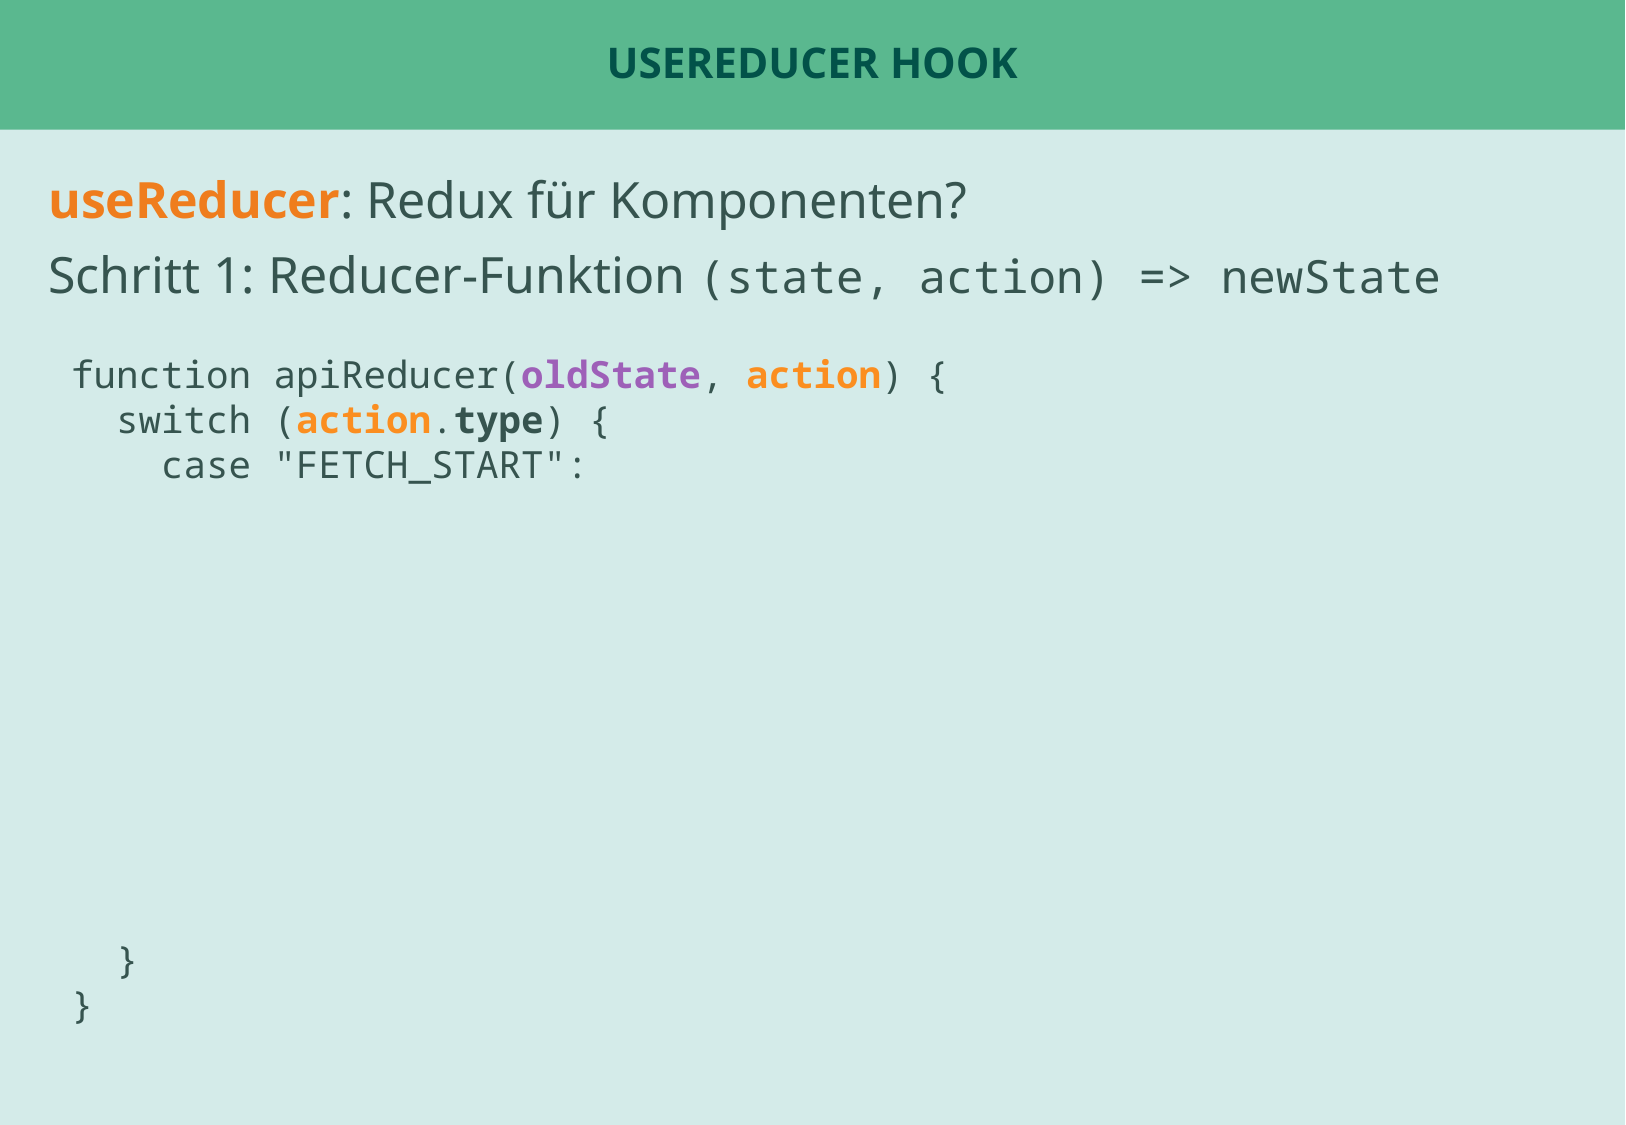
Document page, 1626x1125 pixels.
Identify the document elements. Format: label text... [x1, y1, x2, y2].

text_box function apiReducer(oldState, action) { switch (action.type) { case "FETCH_START": } } [56, 343, 1625, 1034]
title useReducer Hook [0, 0, 1625, 130]
list useReducer: Redux für Komponenten? Schritt 1: Reducer-Funktion (state, action) => newState [33, 168, 1592, 1043]
